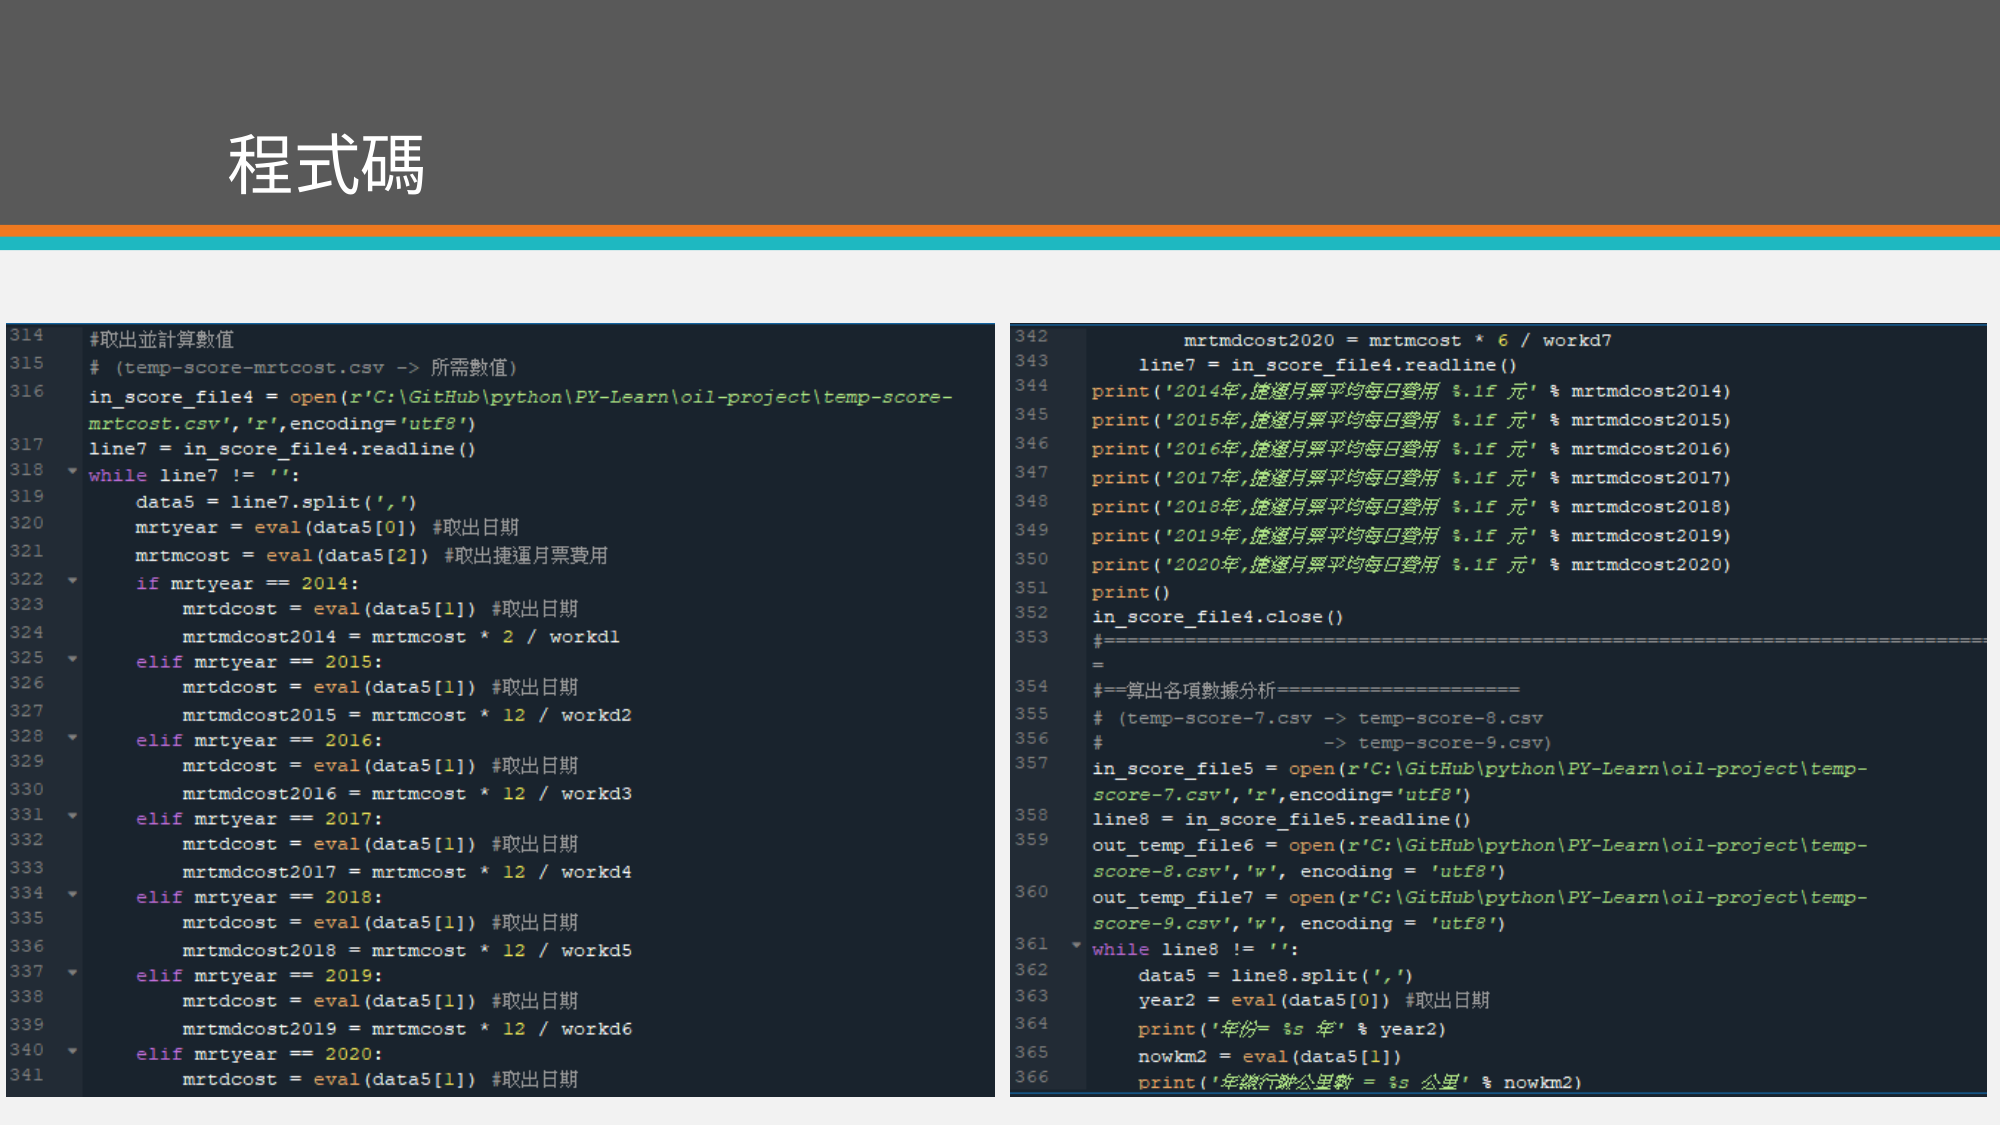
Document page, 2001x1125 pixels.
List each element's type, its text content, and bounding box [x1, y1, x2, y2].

picture [1009, 323, 1987, 1097]
picture [6, 323, 995, 1097]
title 程式碼 [212, 41, 1788, 212]
